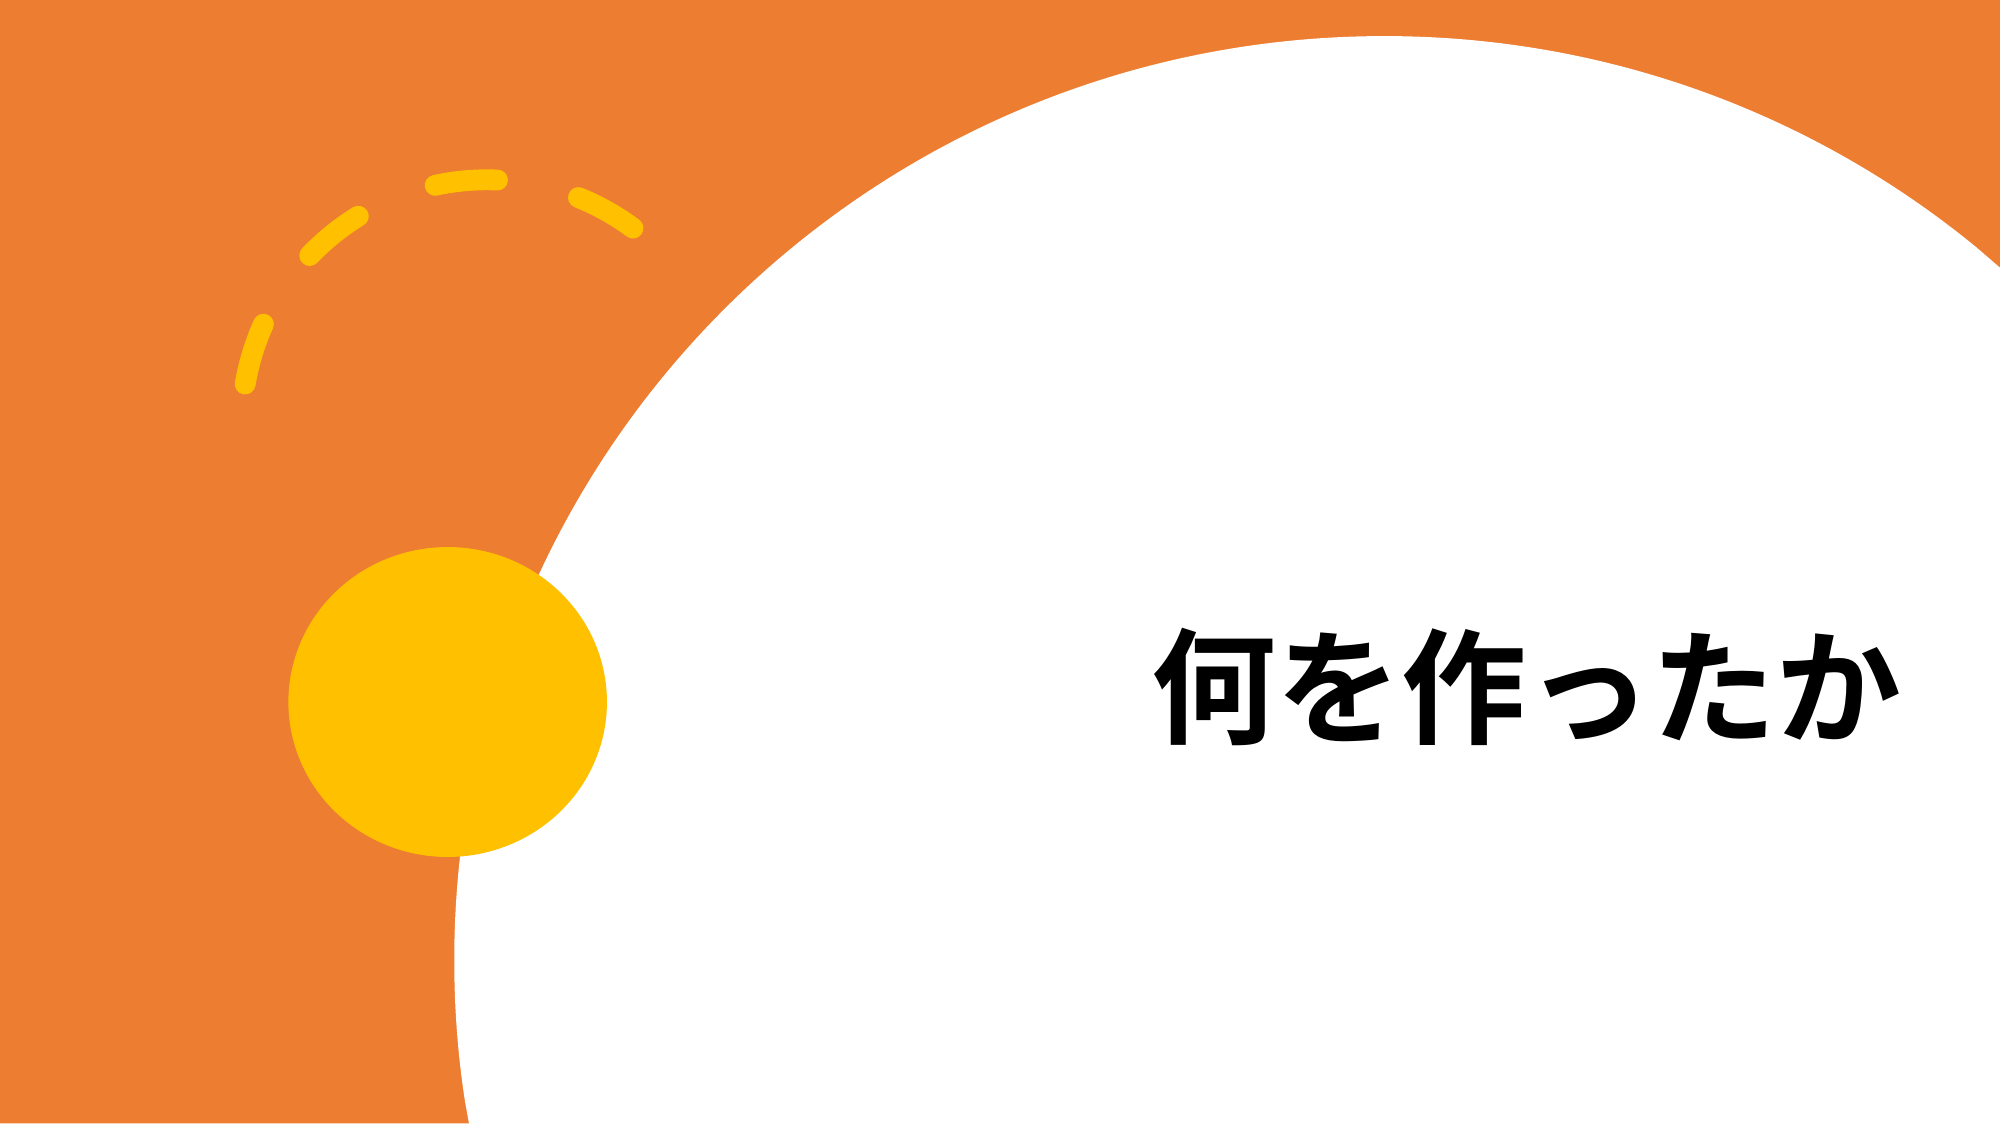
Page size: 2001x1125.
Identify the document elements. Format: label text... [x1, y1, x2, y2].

text_box [453, 35, 2000, 1125]
title 何を作ったか [662, 318, 1917, 770]
text_box [287, 545, 609, 859]
text_box [0, 0, 2000, 1124]
text_box [244, 179, 653, 425]
